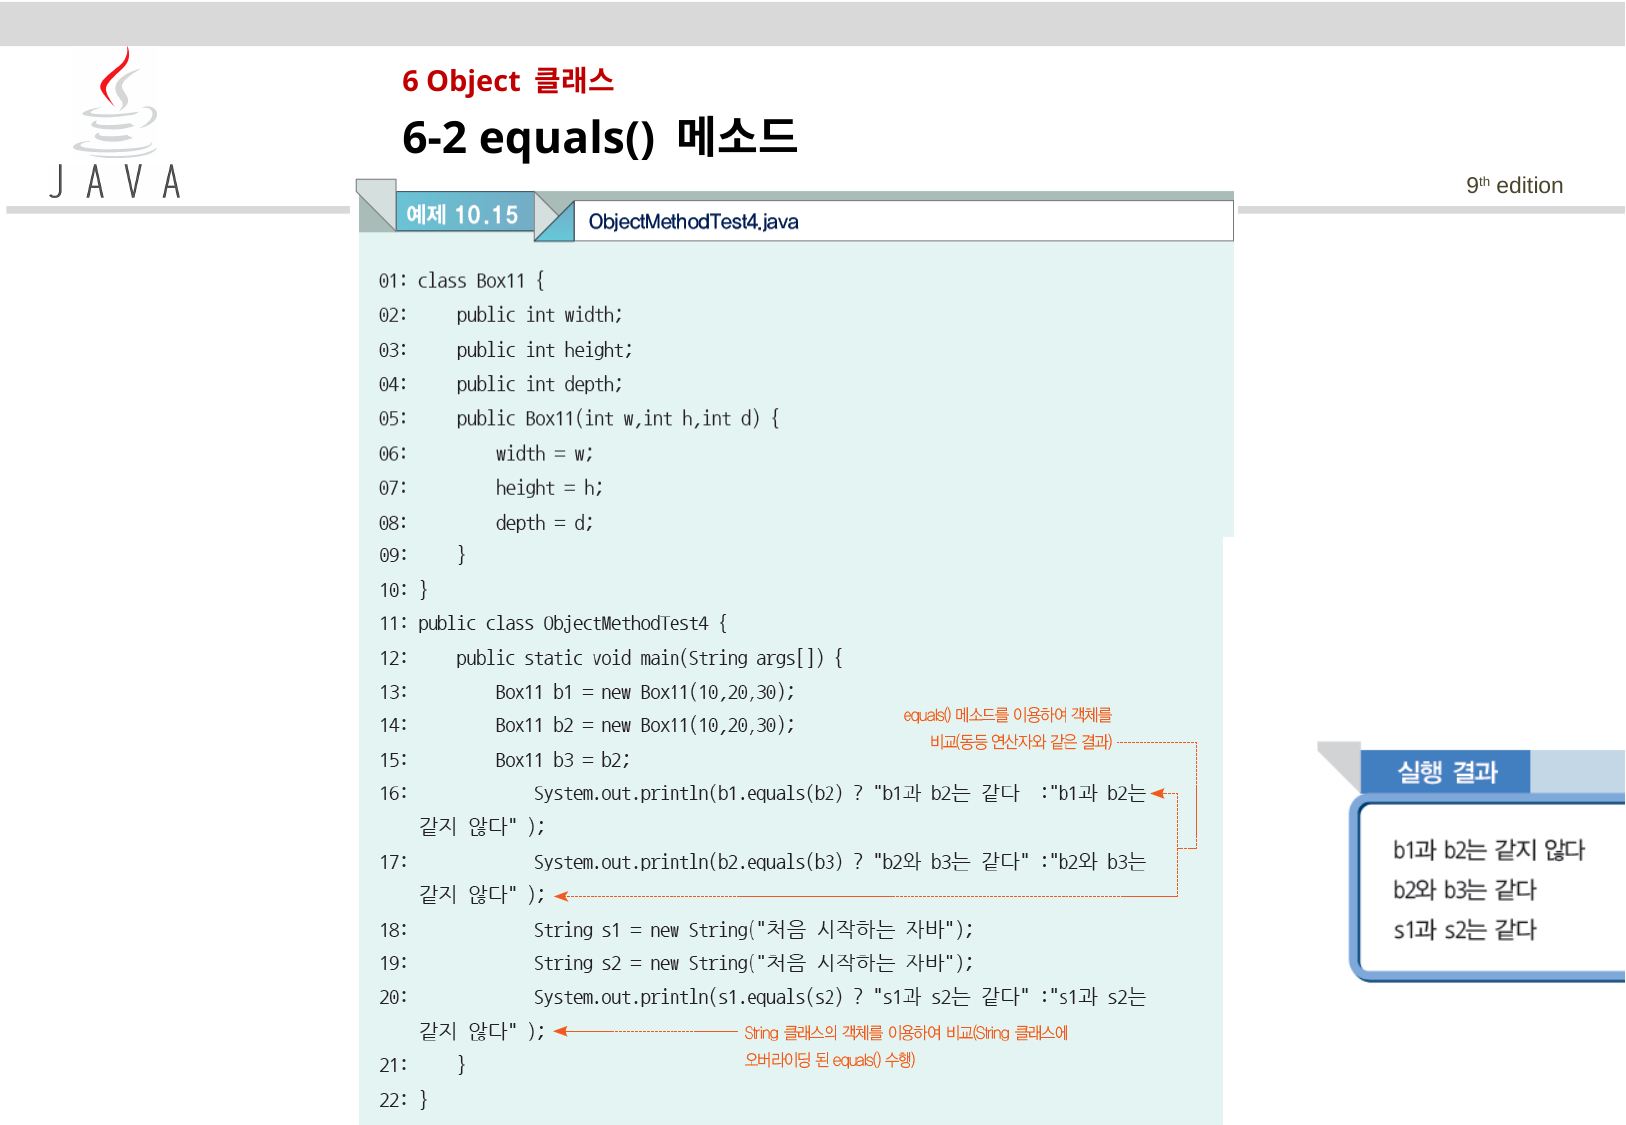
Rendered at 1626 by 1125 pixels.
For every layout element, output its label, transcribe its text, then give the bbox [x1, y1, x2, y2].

title 6 Object 클래스 [387, 54, 1393, 105]
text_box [349, 174, 1238, 1125]
picture [73, 46, 157, 158]
picture [49, 164, 180, 198]
list 6-2 equals() 메소드 [387, 101, 1545, 171]
picture [1299, 724, 1625, 994]
